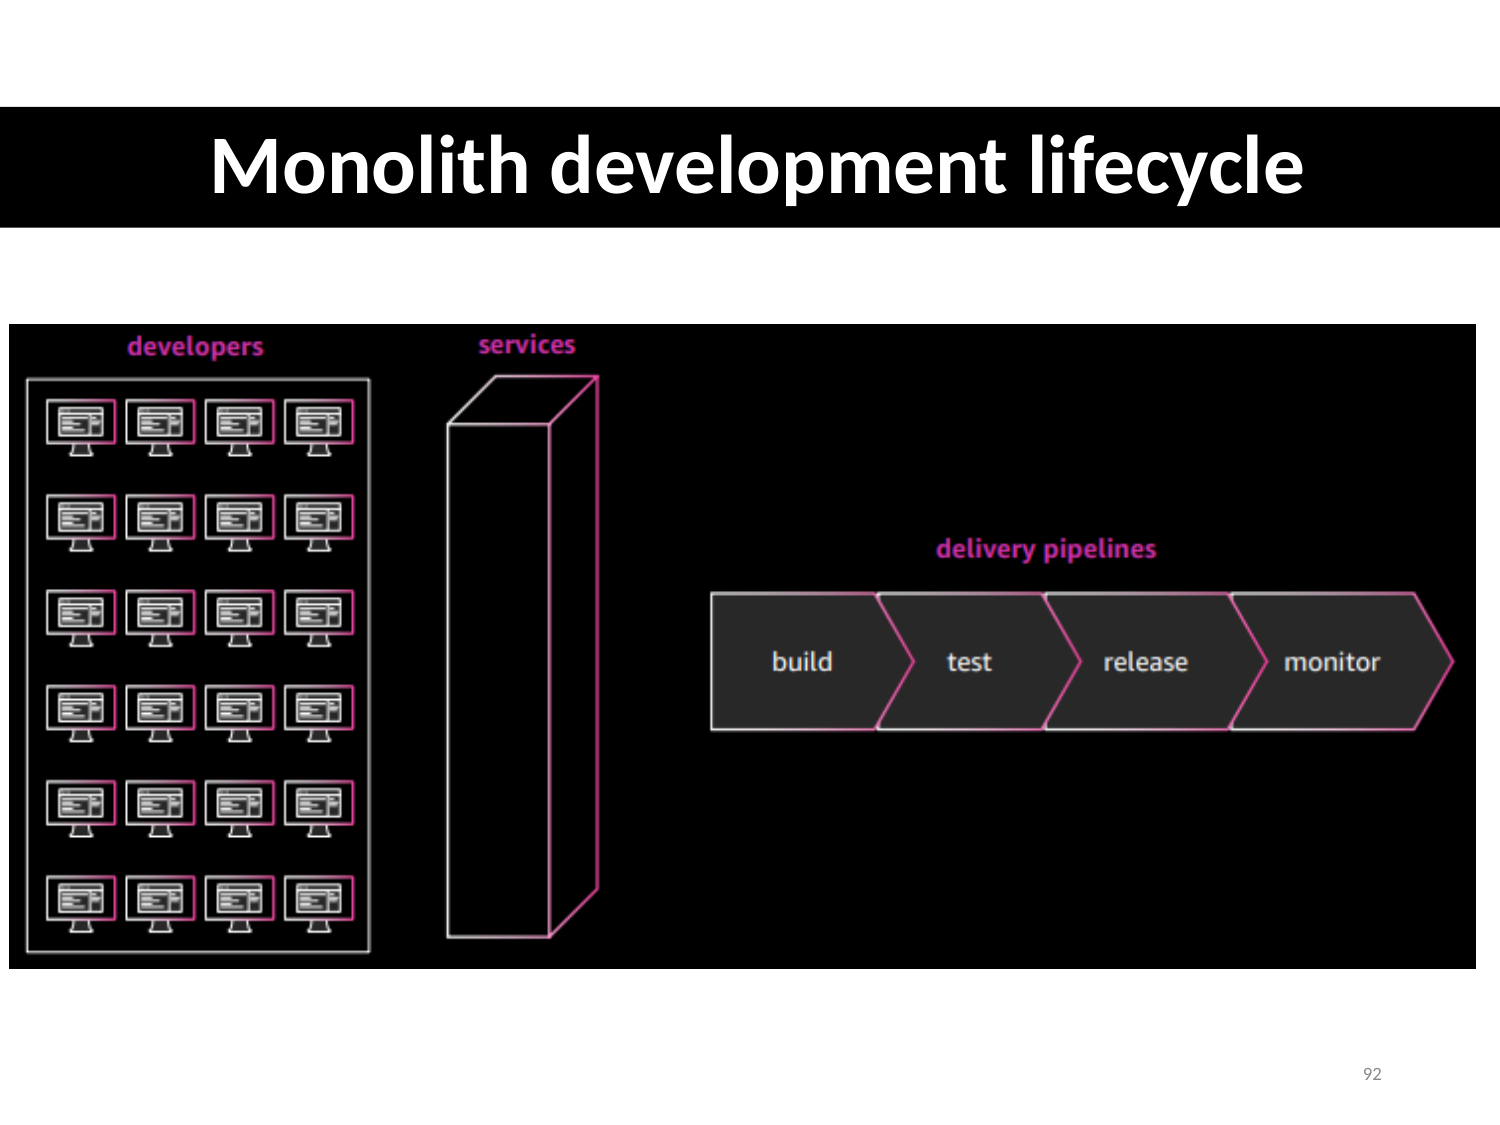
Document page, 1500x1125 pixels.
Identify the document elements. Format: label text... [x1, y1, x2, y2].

text_box [0, 105, 1500, 230]
text_box 92 [1059, 1042, 1397, 1103]
picture [9, 324, 1476, 969]
title Monolith development lifecycle [68, 105, 1448, 228]
